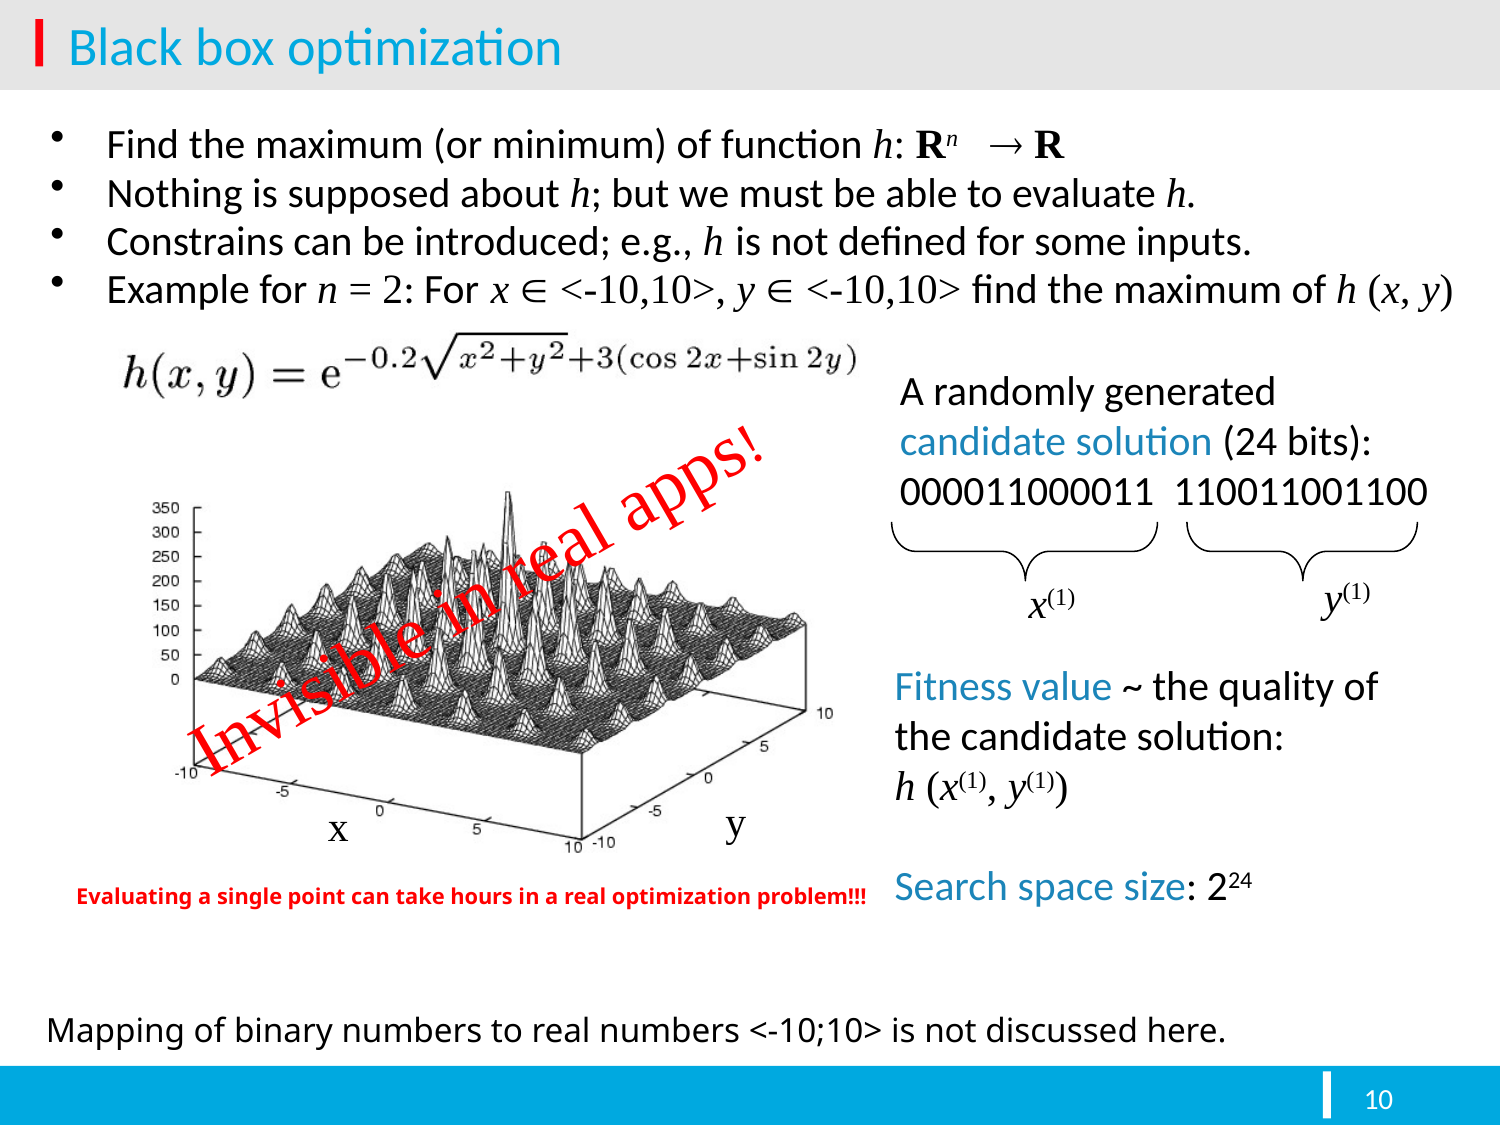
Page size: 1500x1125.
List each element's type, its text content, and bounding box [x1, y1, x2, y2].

text_box Find the maximum (or minimum) of function h: Rn  R Nothing is supposed about h; but we must be able to evaluate h. Constrains can be introduced; e.g., h is not defined for some inputs. Example for n = 2: For x  <-10,10>, y  <-10,10> find the maximum of h (x, y) [35, 119, 1471, 338]
title Black box optimization [53, 19, 1500, 69]
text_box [61, 443, 916, 918]
picture [99, 329, 870, 356]
slide_number 10 [1348, 1072, 1485, 1125]
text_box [61, 356, 1448, 1058]
